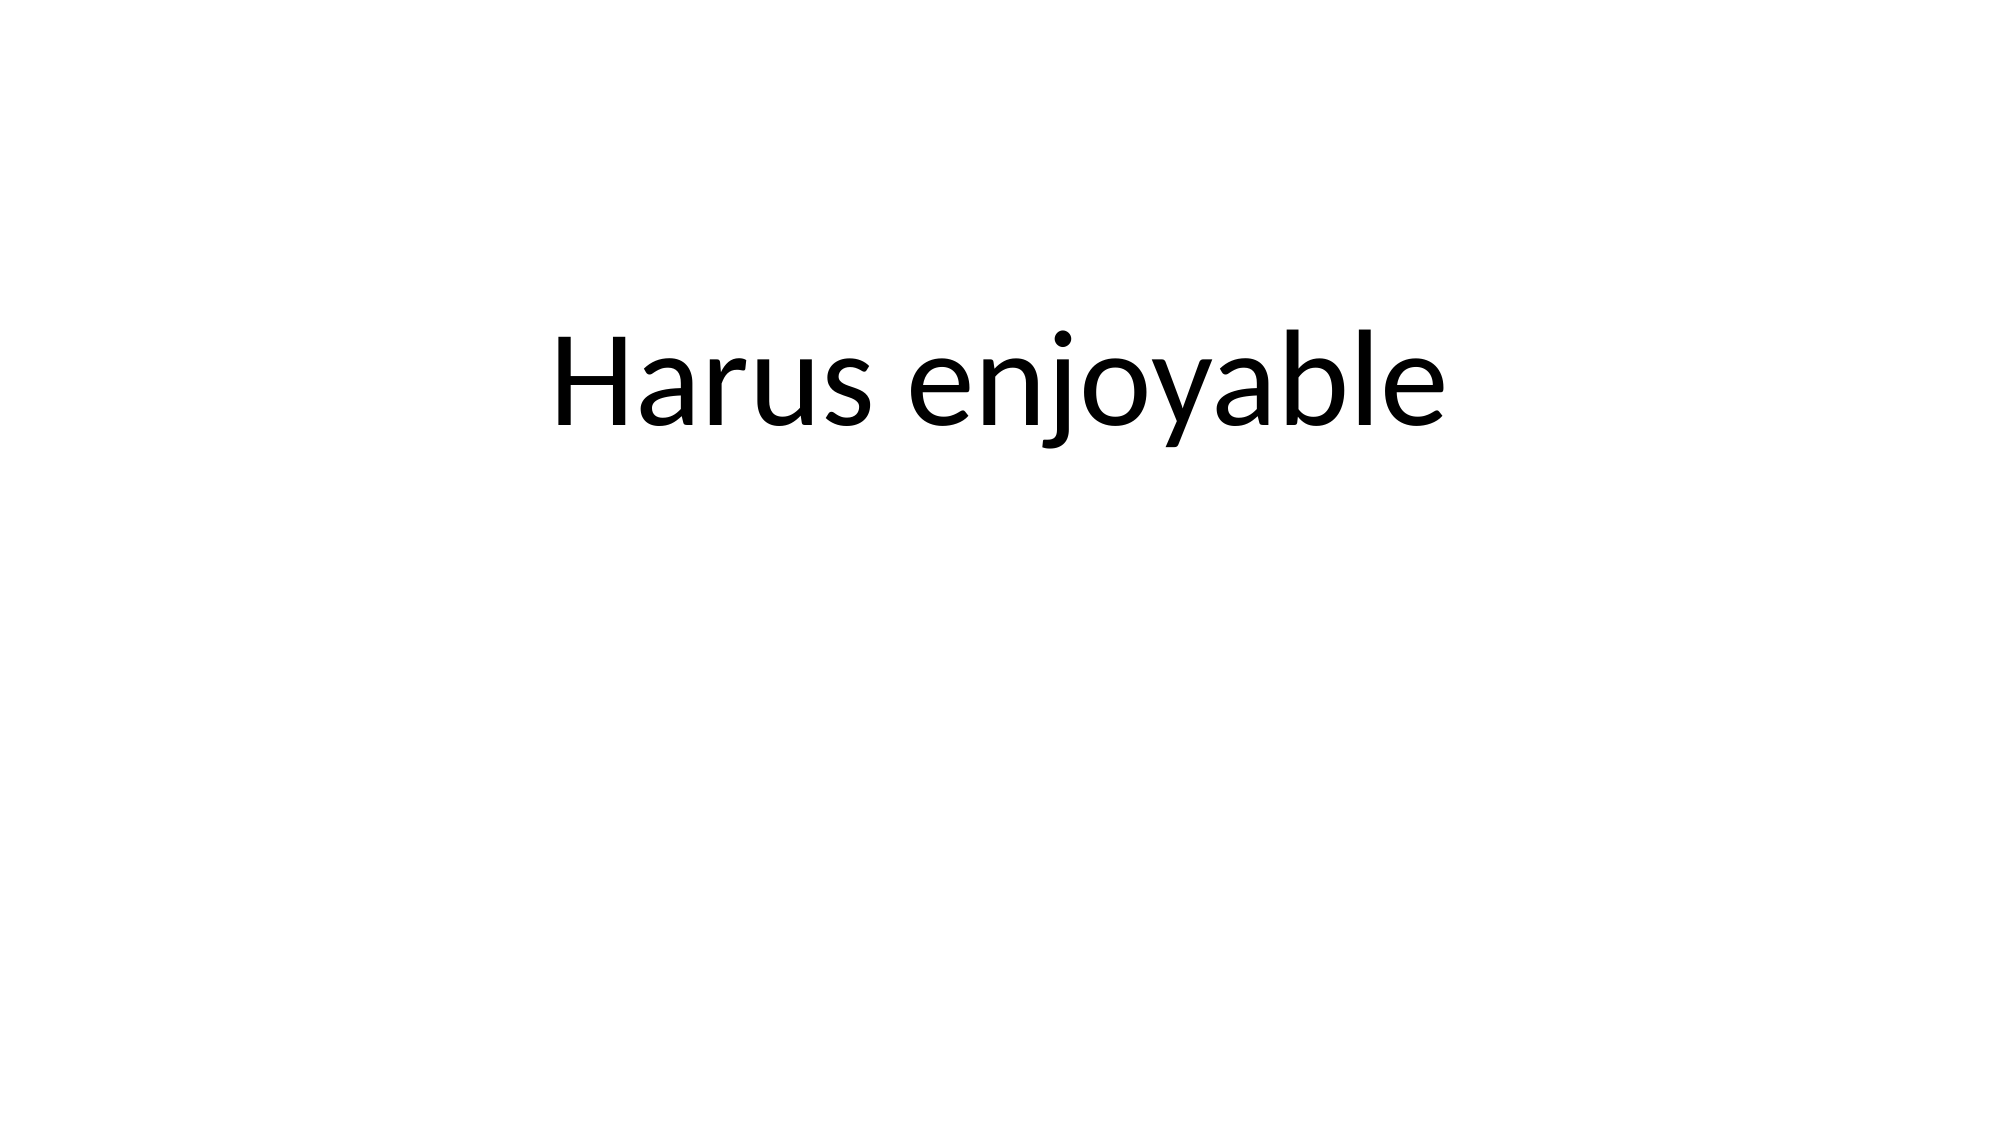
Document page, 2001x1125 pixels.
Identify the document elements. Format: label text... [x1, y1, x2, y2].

list Harus enjoyable [137, 299, 1863, 1014]
